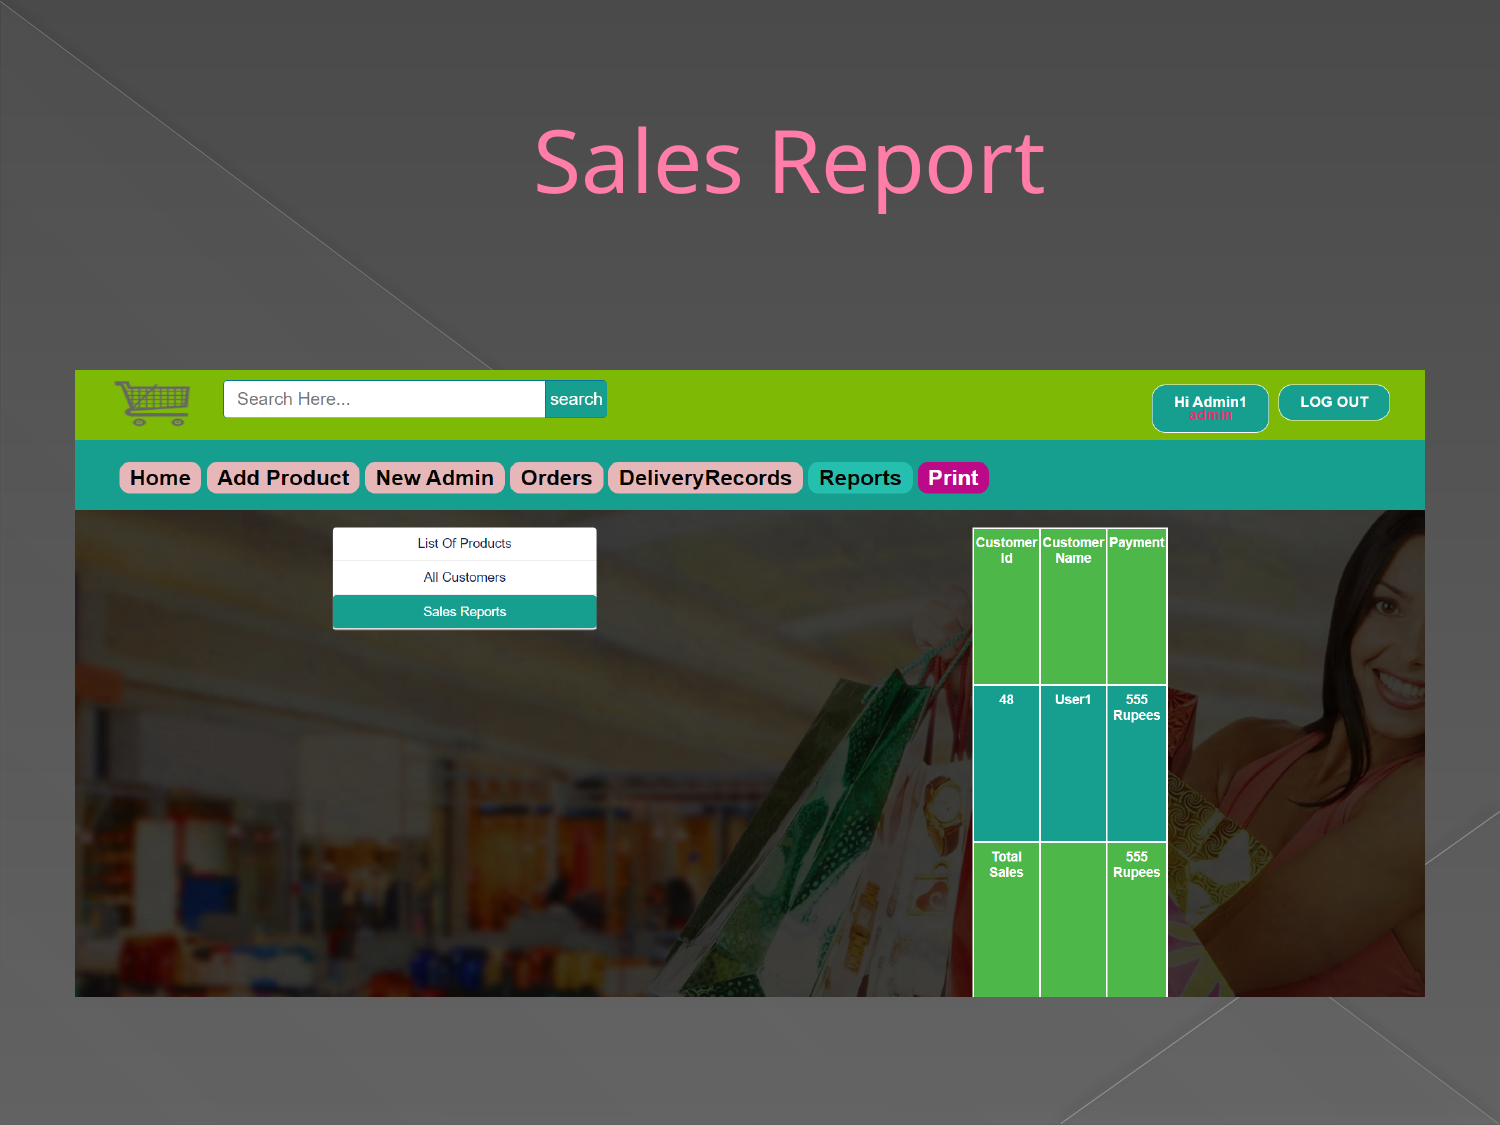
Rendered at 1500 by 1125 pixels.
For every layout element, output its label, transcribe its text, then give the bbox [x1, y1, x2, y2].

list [74, 370, 1426, 997]
title Sales Report [75, 43, 1425, 274]
